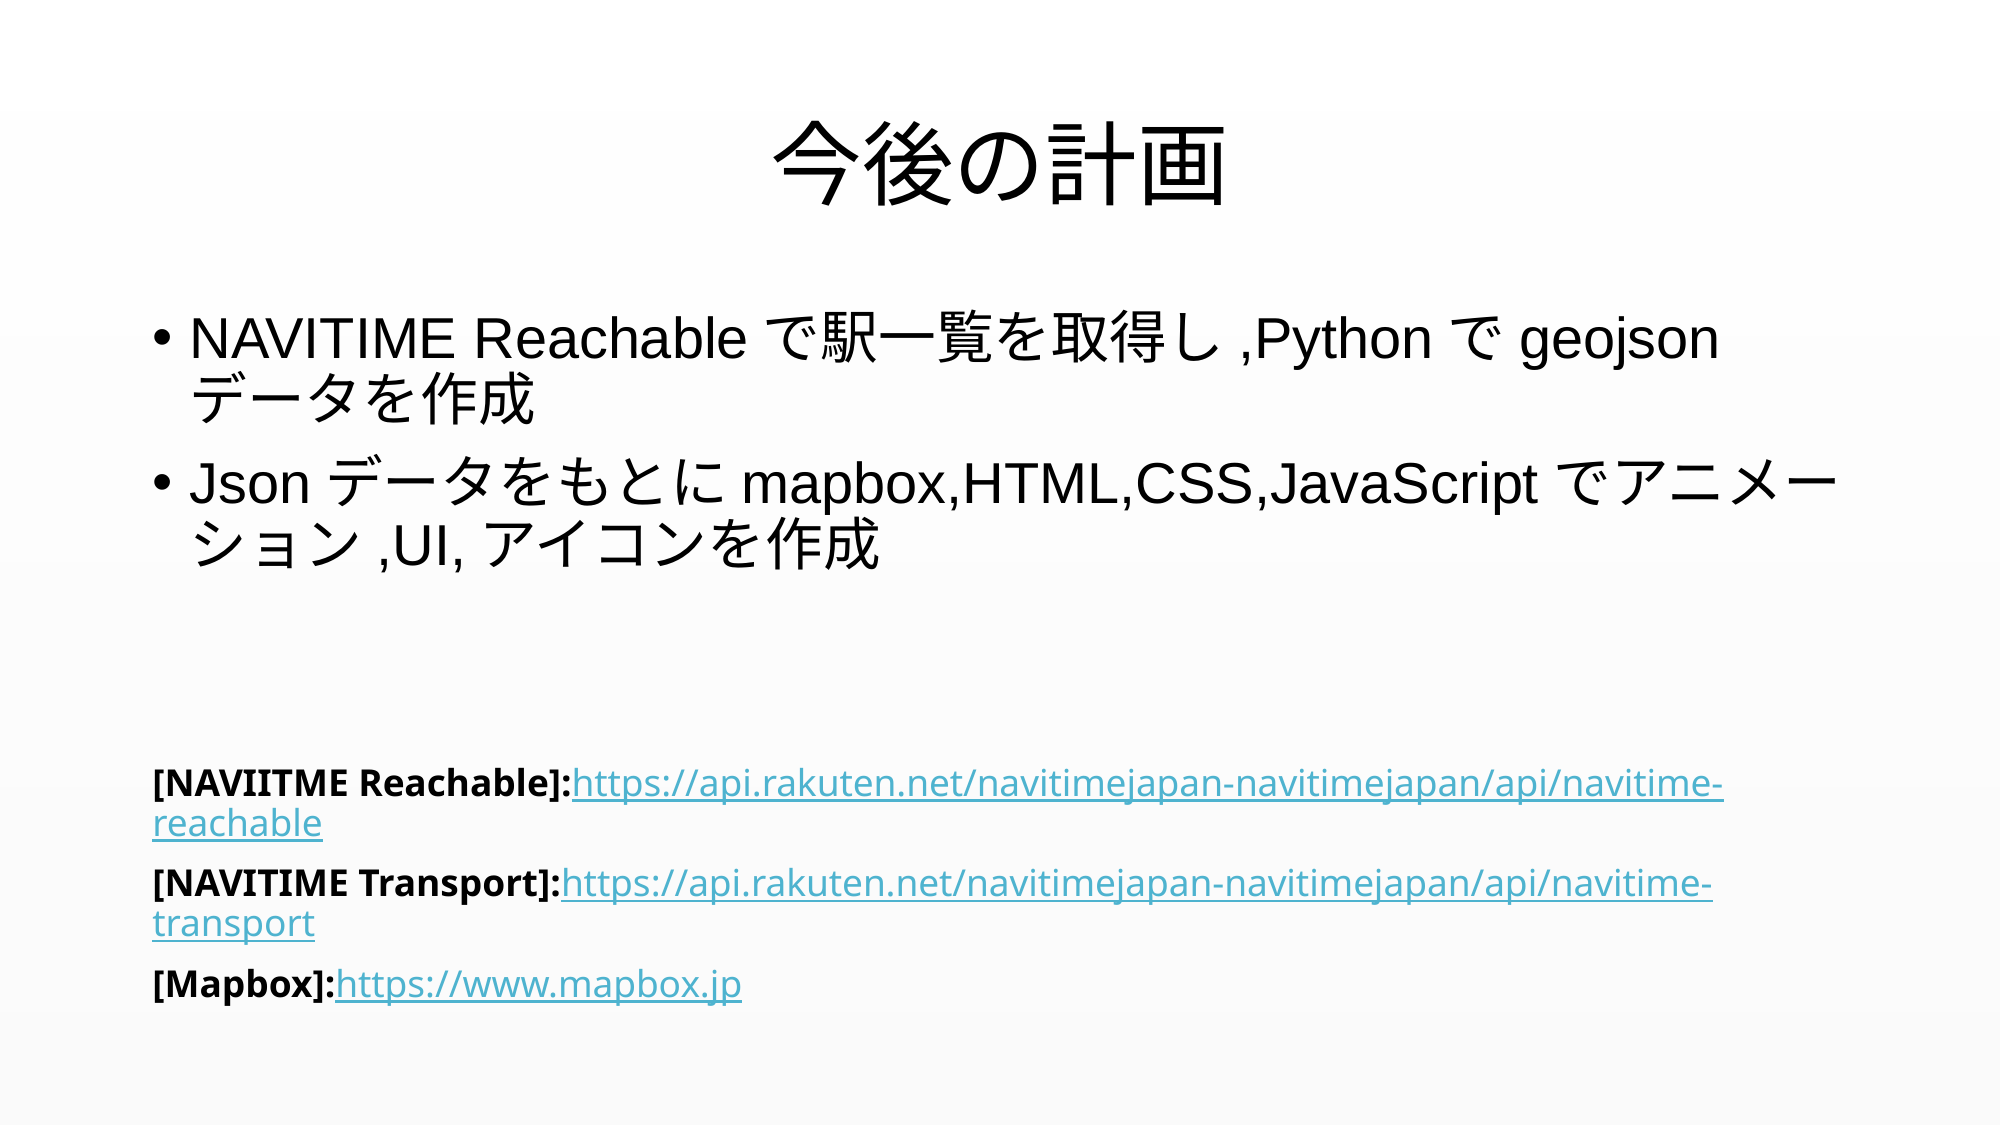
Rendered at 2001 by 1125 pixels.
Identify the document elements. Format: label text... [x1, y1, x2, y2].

list NAVITIME Reachableで駅一覧を取得し,Pythonでgeojsonデータを作成 Jsonデータをもとにmapbox,HTML,CSS,JavaScriptでアニメーション,UI,アイコンを作成 [NAVIITME Reachable]:https://api.rakuten.net/navitimejapan-navitimejapan/api/navitime-reachable [NAVITIME Transport]:https://api.rakuten.net/navitimejapan-navitimejapan/api/navitime-transport [Mapbox]:https://www.mapbox.jp [137, 301, 1863, 1015]
title 今後の計画 [137, 59, 1863, 278]
